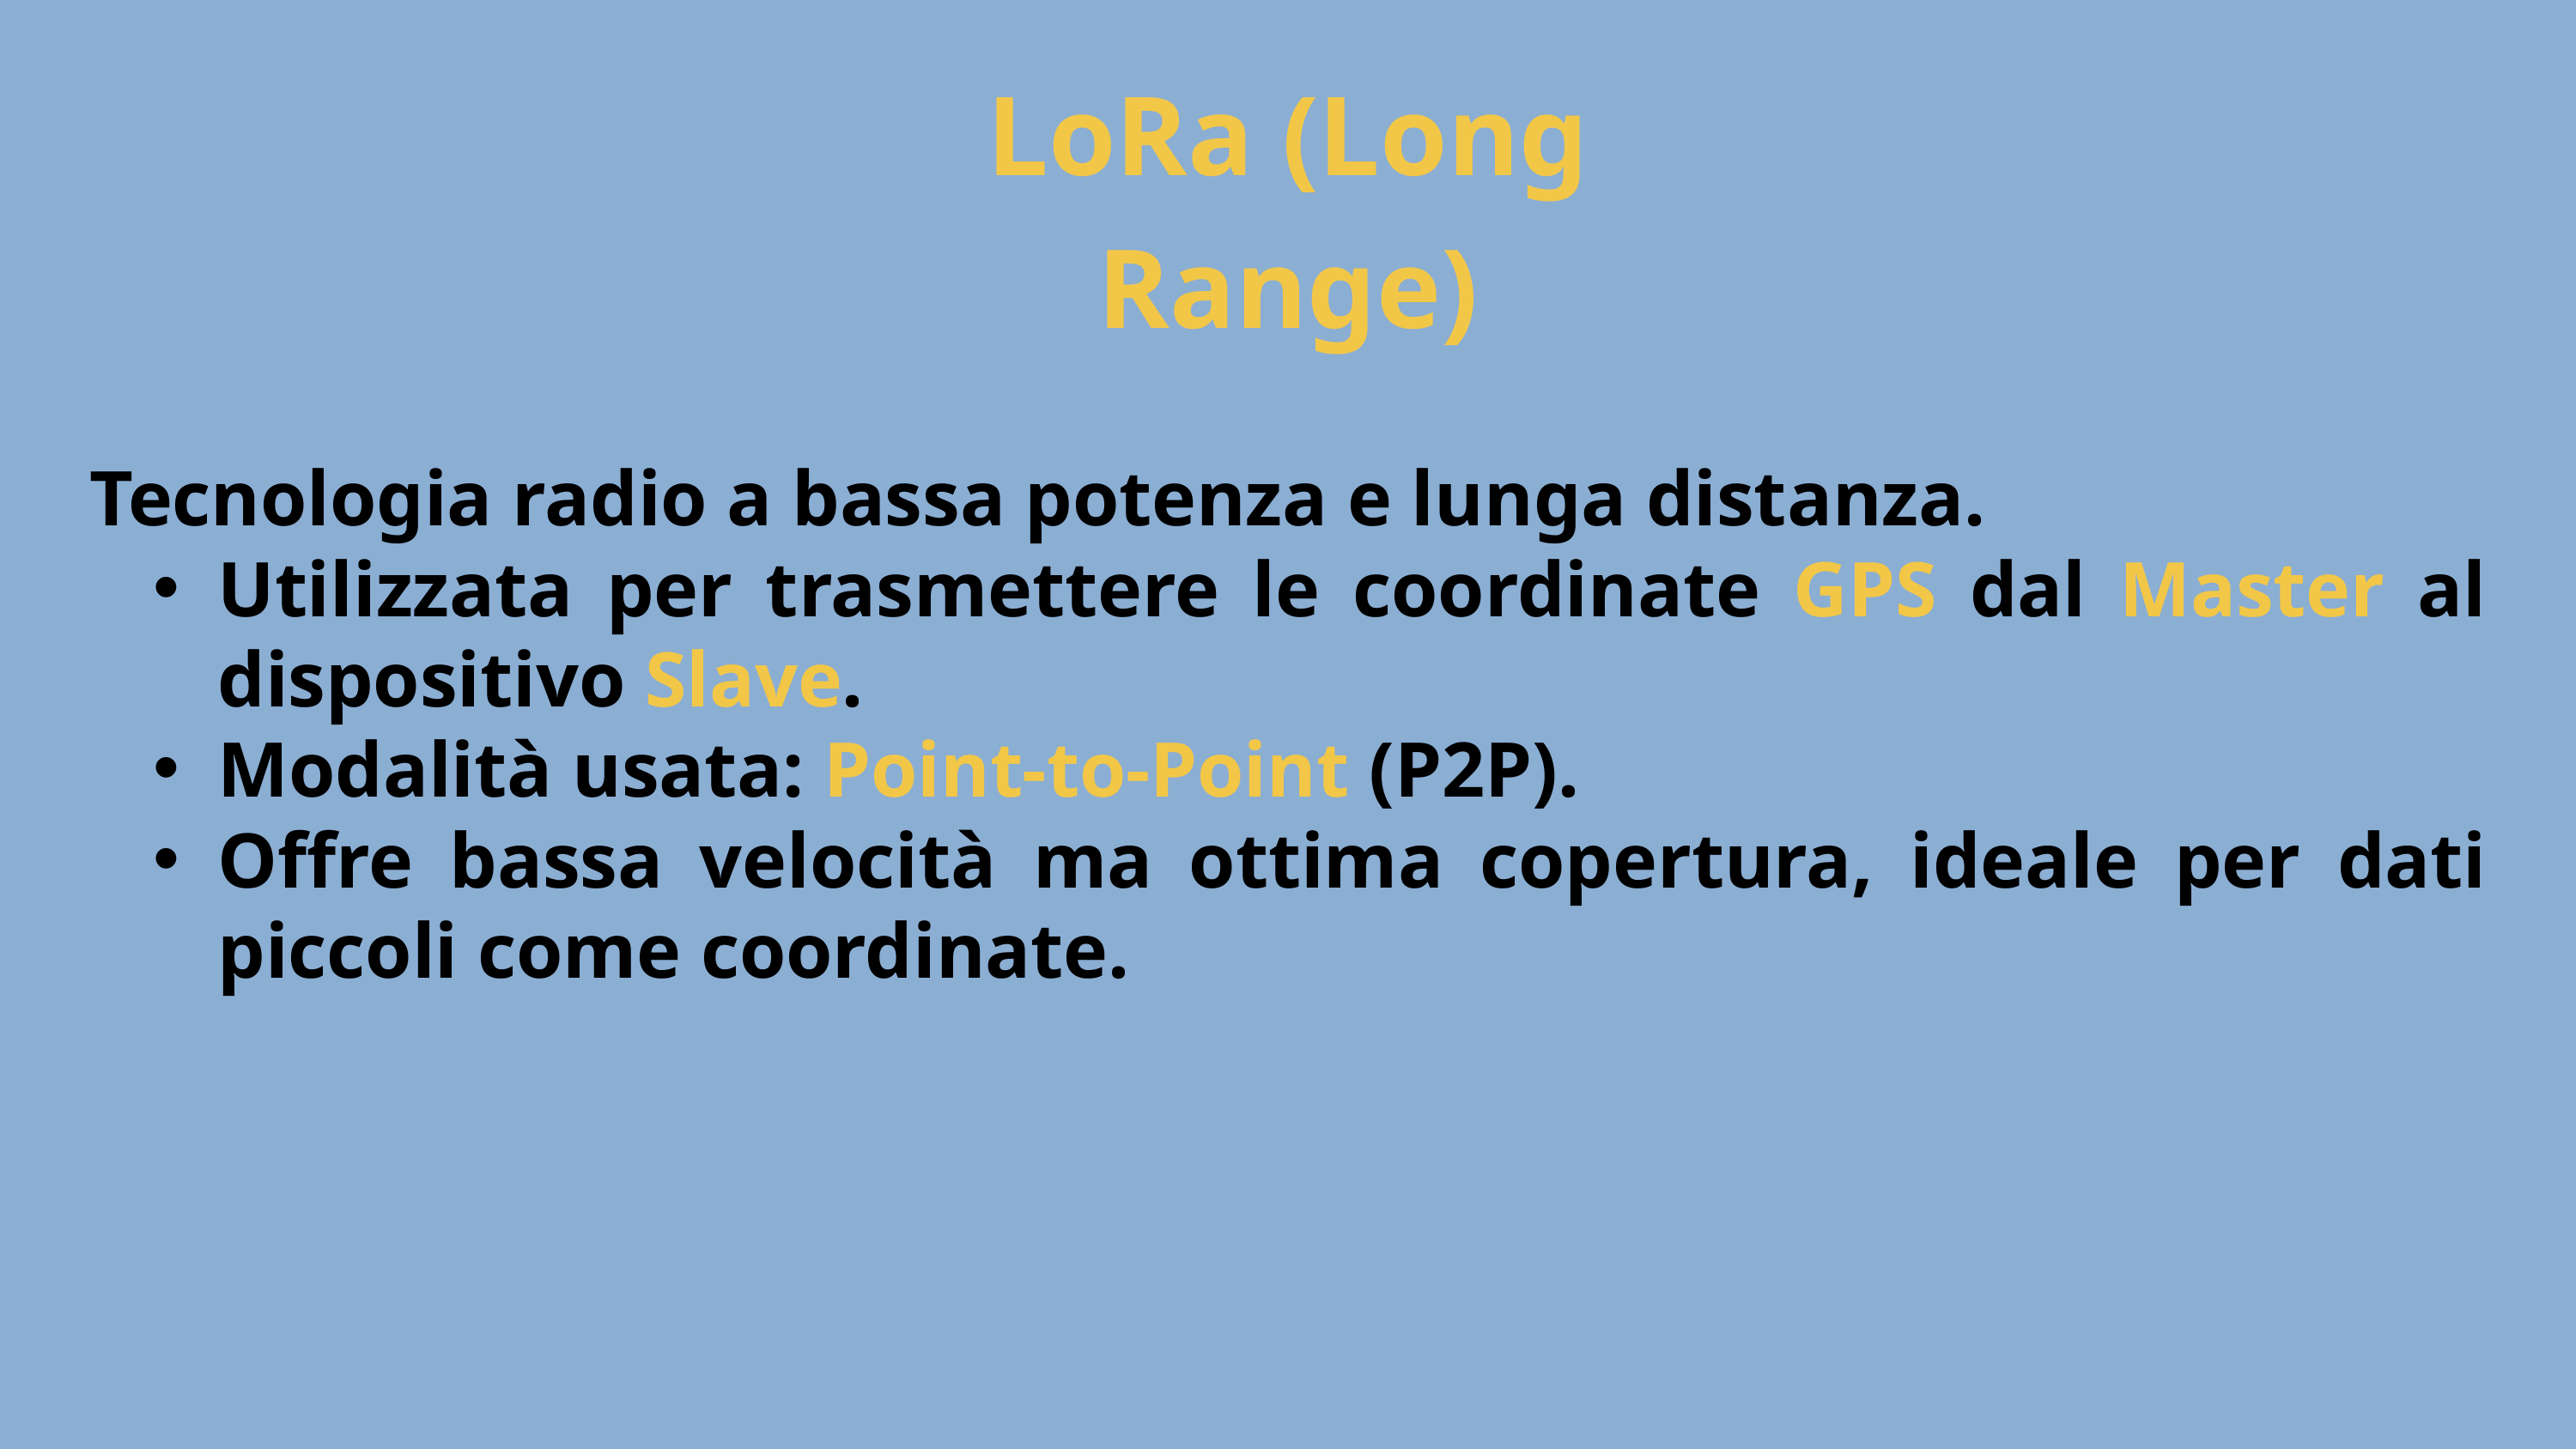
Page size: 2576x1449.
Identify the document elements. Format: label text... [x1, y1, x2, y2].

text_box Tecnologia radio a bassa potenza e lunga distanza. Utilizzata per trasmettere le coordinate GPS dal Master al dispositivo Slave. Modalità usata: Point-to-Point (P2P). Offre bassa velocità ma ottima copertura, ideale per dati piccoli come coordinate. [89, 450, 2487, 994]
text_box LoRa (Long Range) [789, 45, 1786, 351]
